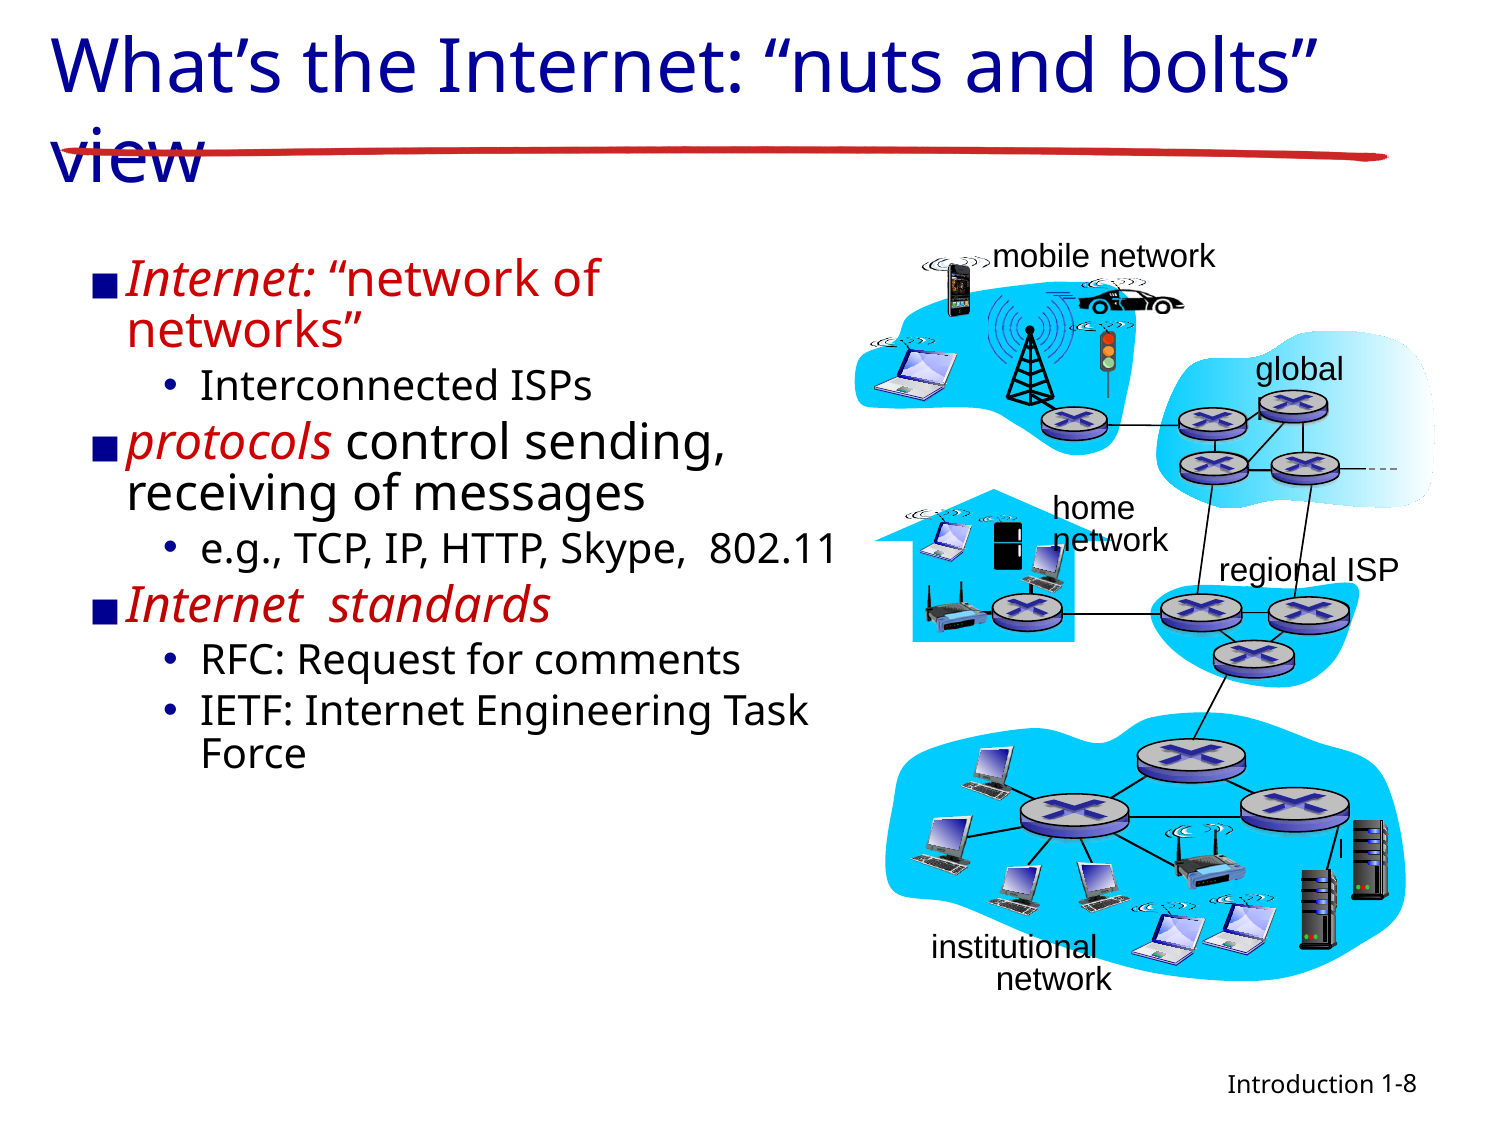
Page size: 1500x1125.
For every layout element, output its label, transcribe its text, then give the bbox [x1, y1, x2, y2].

text_box What’s the Internet: “nuts and bolts” view [34, 31, 1410, 185]
slide_number 1-8 [1365, 1060, 1477, 1106]
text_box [853, 226, 1437, 1006]
picture [53, 142, 1405, 166]
list Internet: “network of networks” Interconnected ISPs protocols control sending, receiving of messages e.g., TCP, IP, HTTP, Skype, 802.11 Internet standards RFC: Request for comments IETF: Internet Engineering Task Force [73, 248, 848, 980]
footer Introduction [1209, 1060, 1390, 1109]
